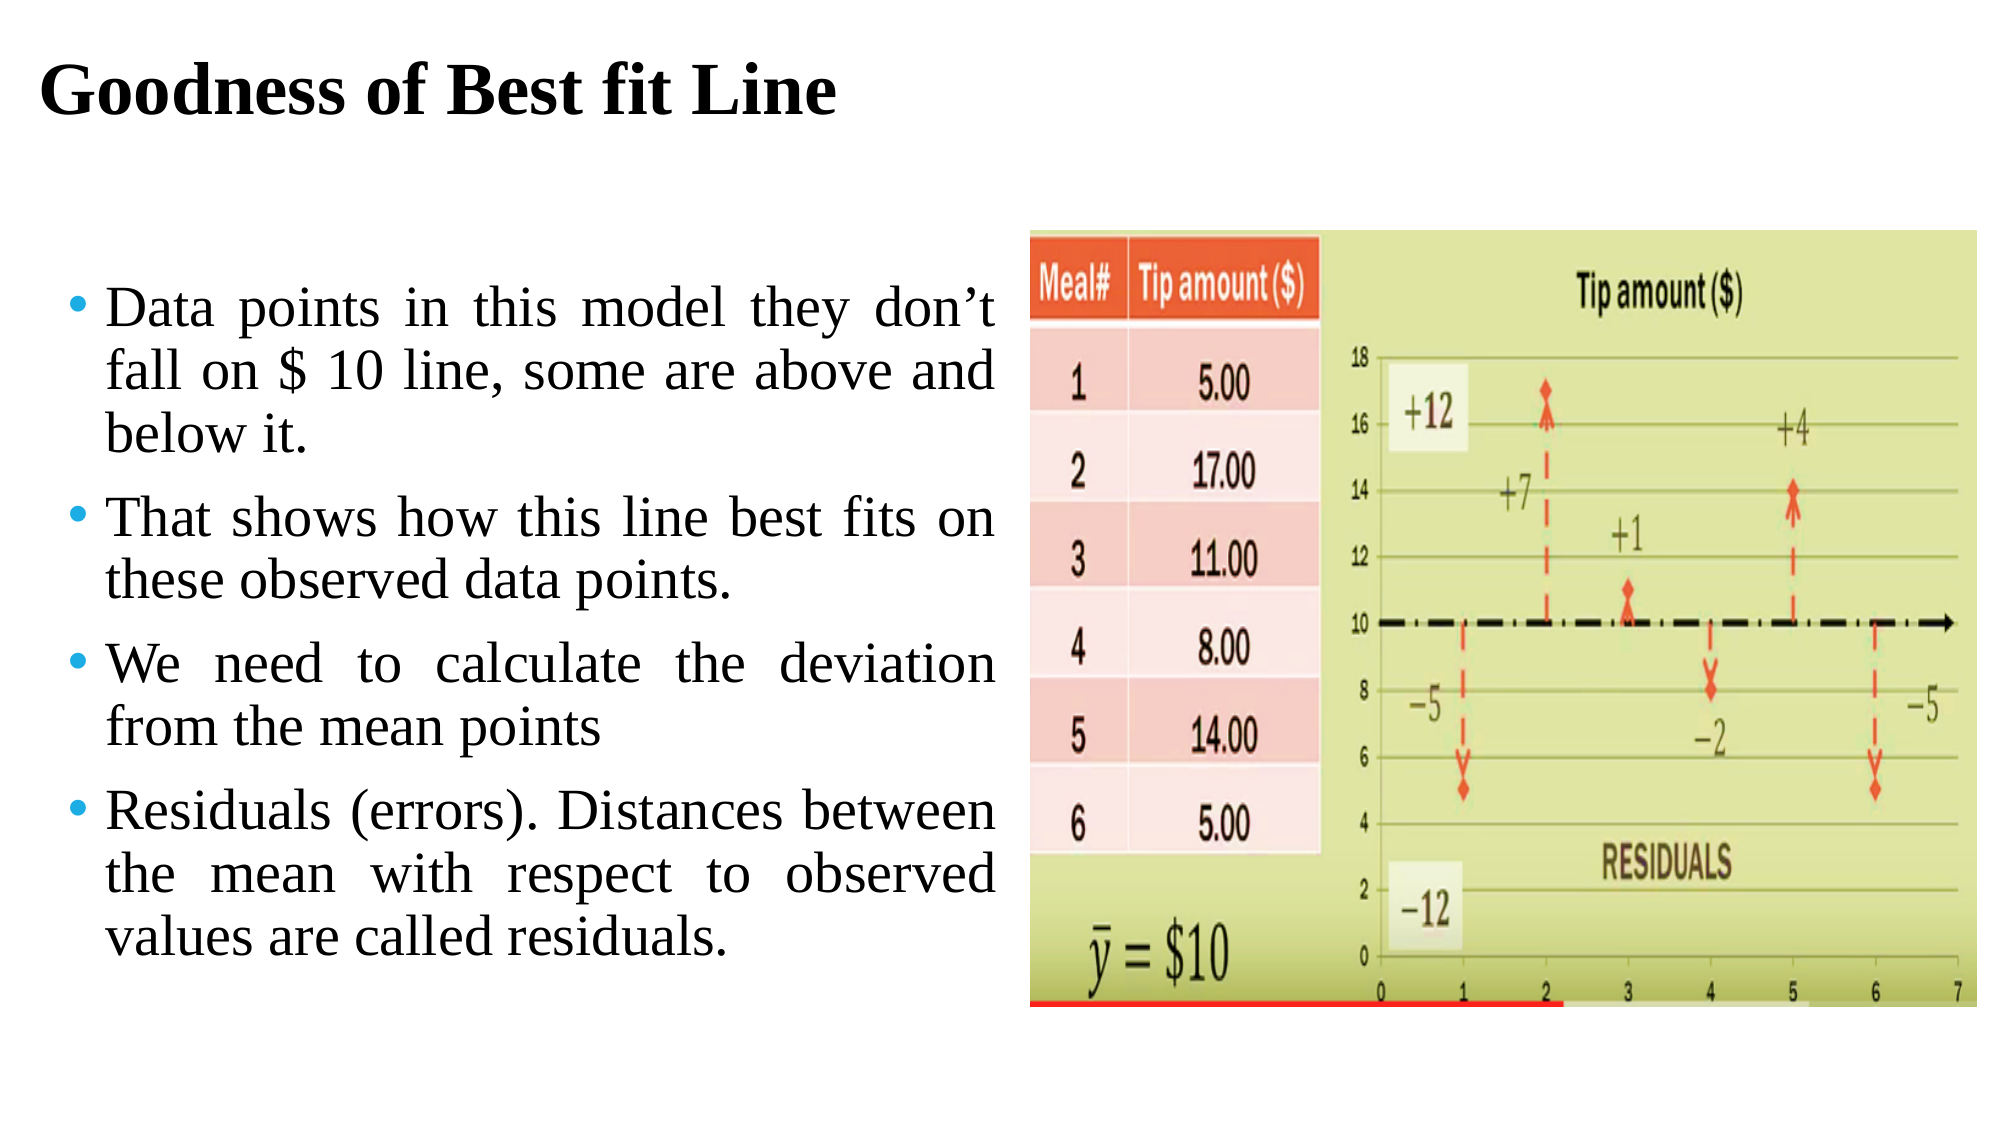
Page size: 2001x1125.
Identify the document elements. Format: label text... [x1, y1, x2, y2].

list Data points in this model they don’t fall on $ 10 line, some are above and below it. That shows how this line best fits on these observed data points. We need to calculate the deviation from the mean points Residuals (errors). Distances between the mean with respect to observed values are called residuals. [52, 268, 1012, 986]
picture [1030, 230, 1977, 1007]
title Goodness of Best fit Line [23, 21, 1012, 160]
